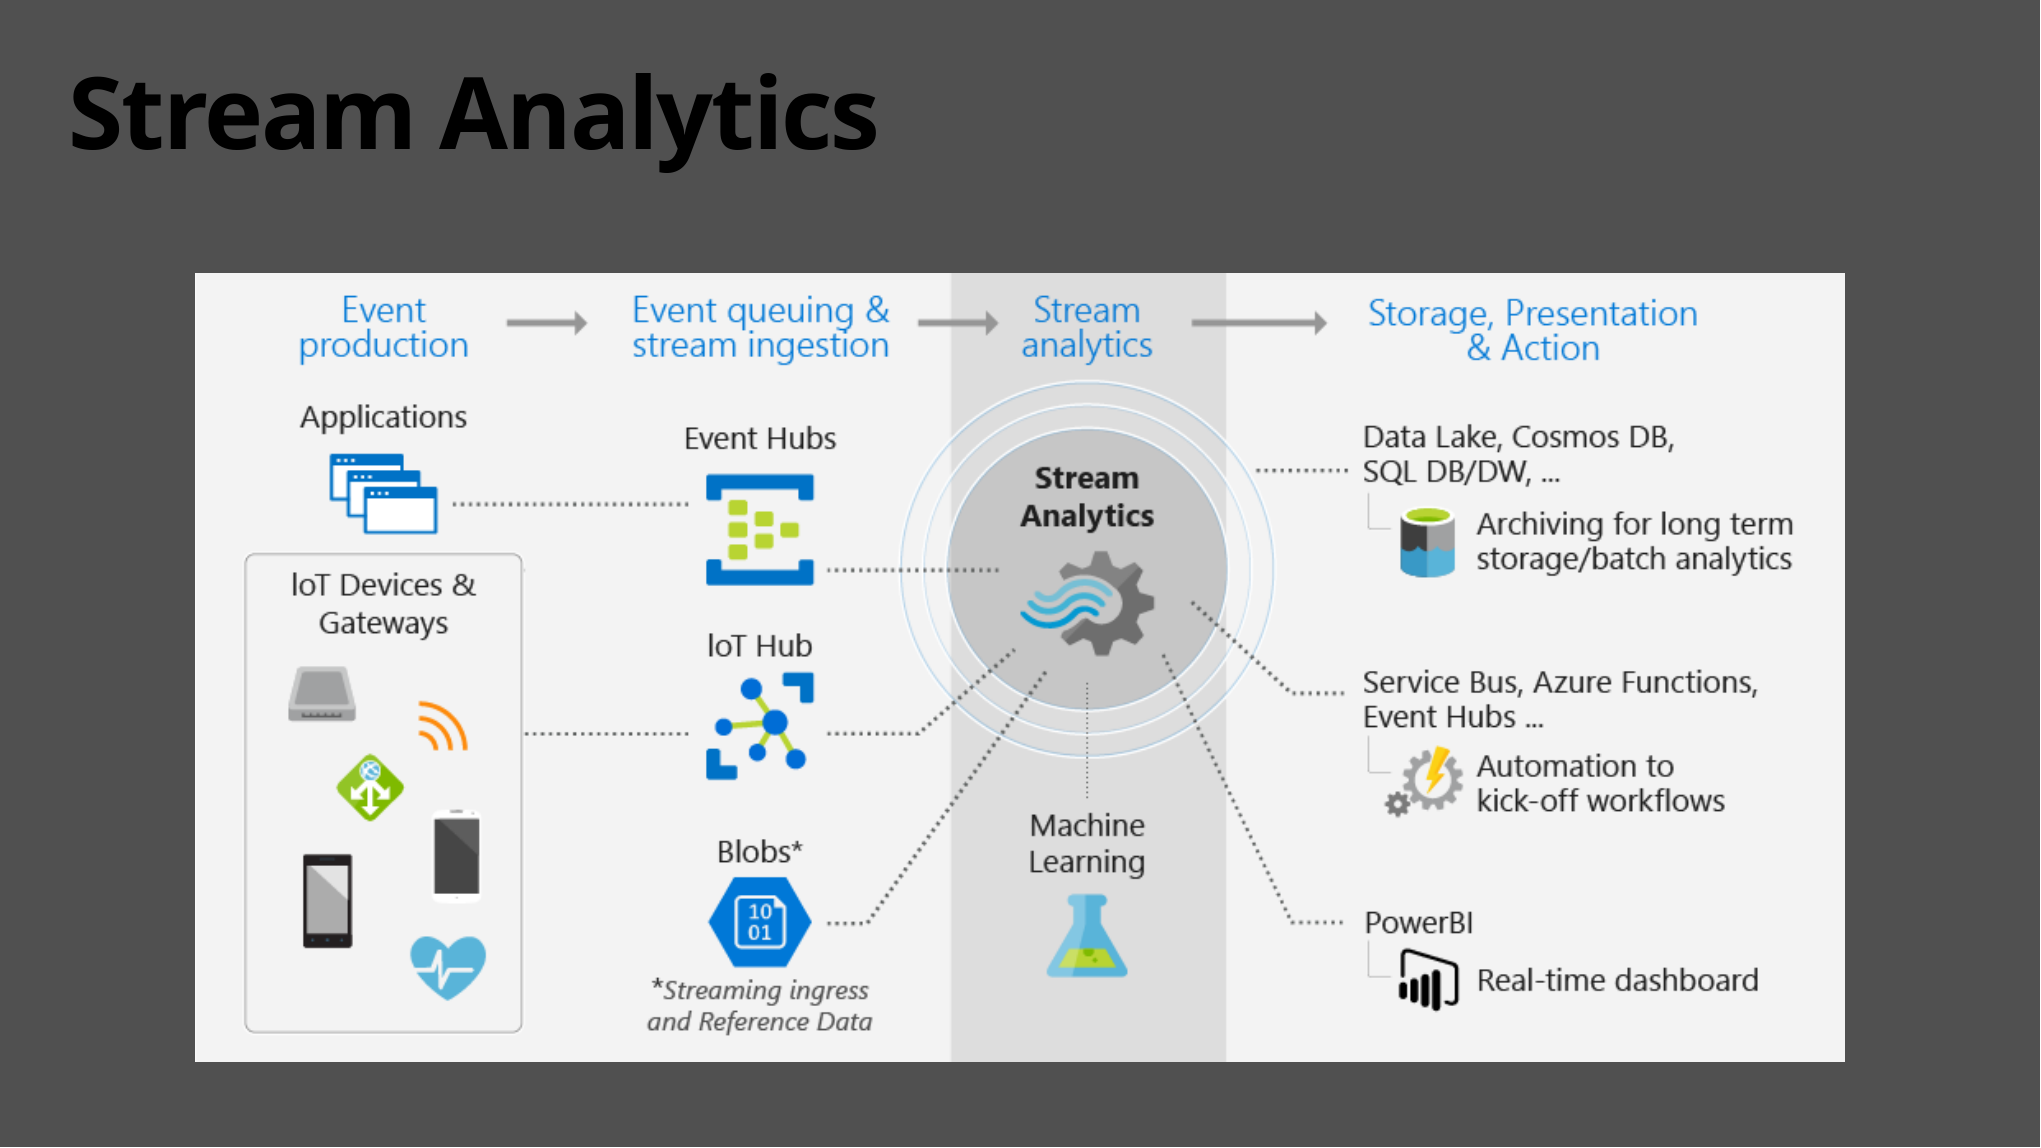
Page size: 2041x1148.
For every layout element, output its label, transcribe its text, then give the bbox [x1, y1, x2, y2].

picture [194, 273, 1845, 1062]
title Stream Analytics [45, 48, 1996, 199]
